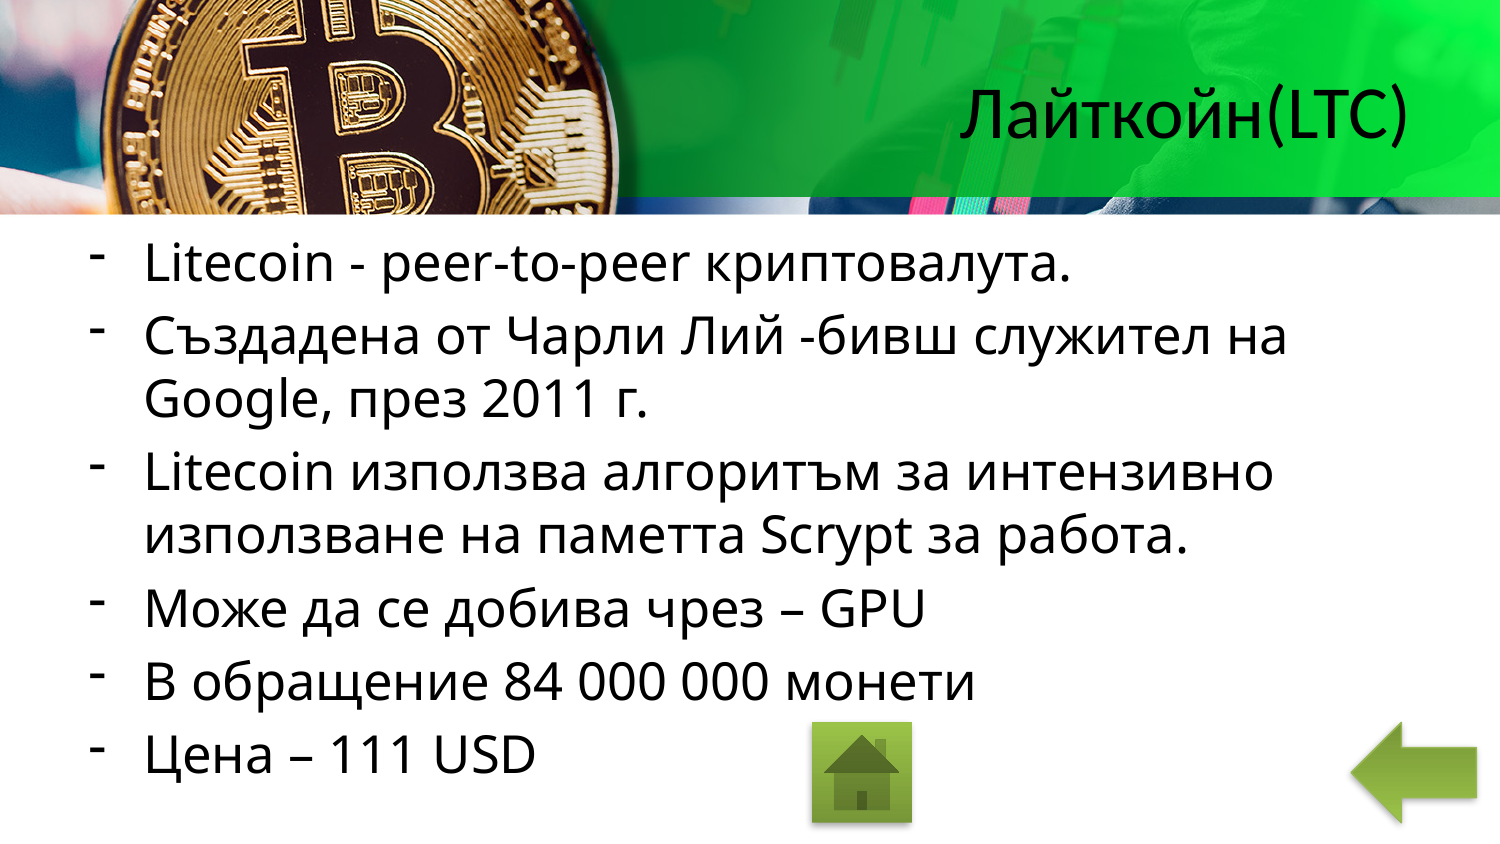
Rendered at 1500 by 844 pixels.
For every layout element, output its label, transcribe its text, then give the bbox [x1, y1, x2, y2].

text_box [811, 722, 912, 823]
picture [69, 102, 73, 113]
picture [0, 0, 1500, 844]
list Litecoin - peer-to-peer криптовалута. Създадена от Чарли Лий -бивш служител на Google, през 2011 г. Litecoin използва алгоритъм за интензивно използване на паметта Scrypt за работа. Може да се добива чрез – GPU В обращение 84 000 000 монети Цена – 111 USD [73, 221, 1427, 798]
text_box [1350, 721, 1478, 824]
title Лайткойн(LTC) [73, 46, 1427, 172]
